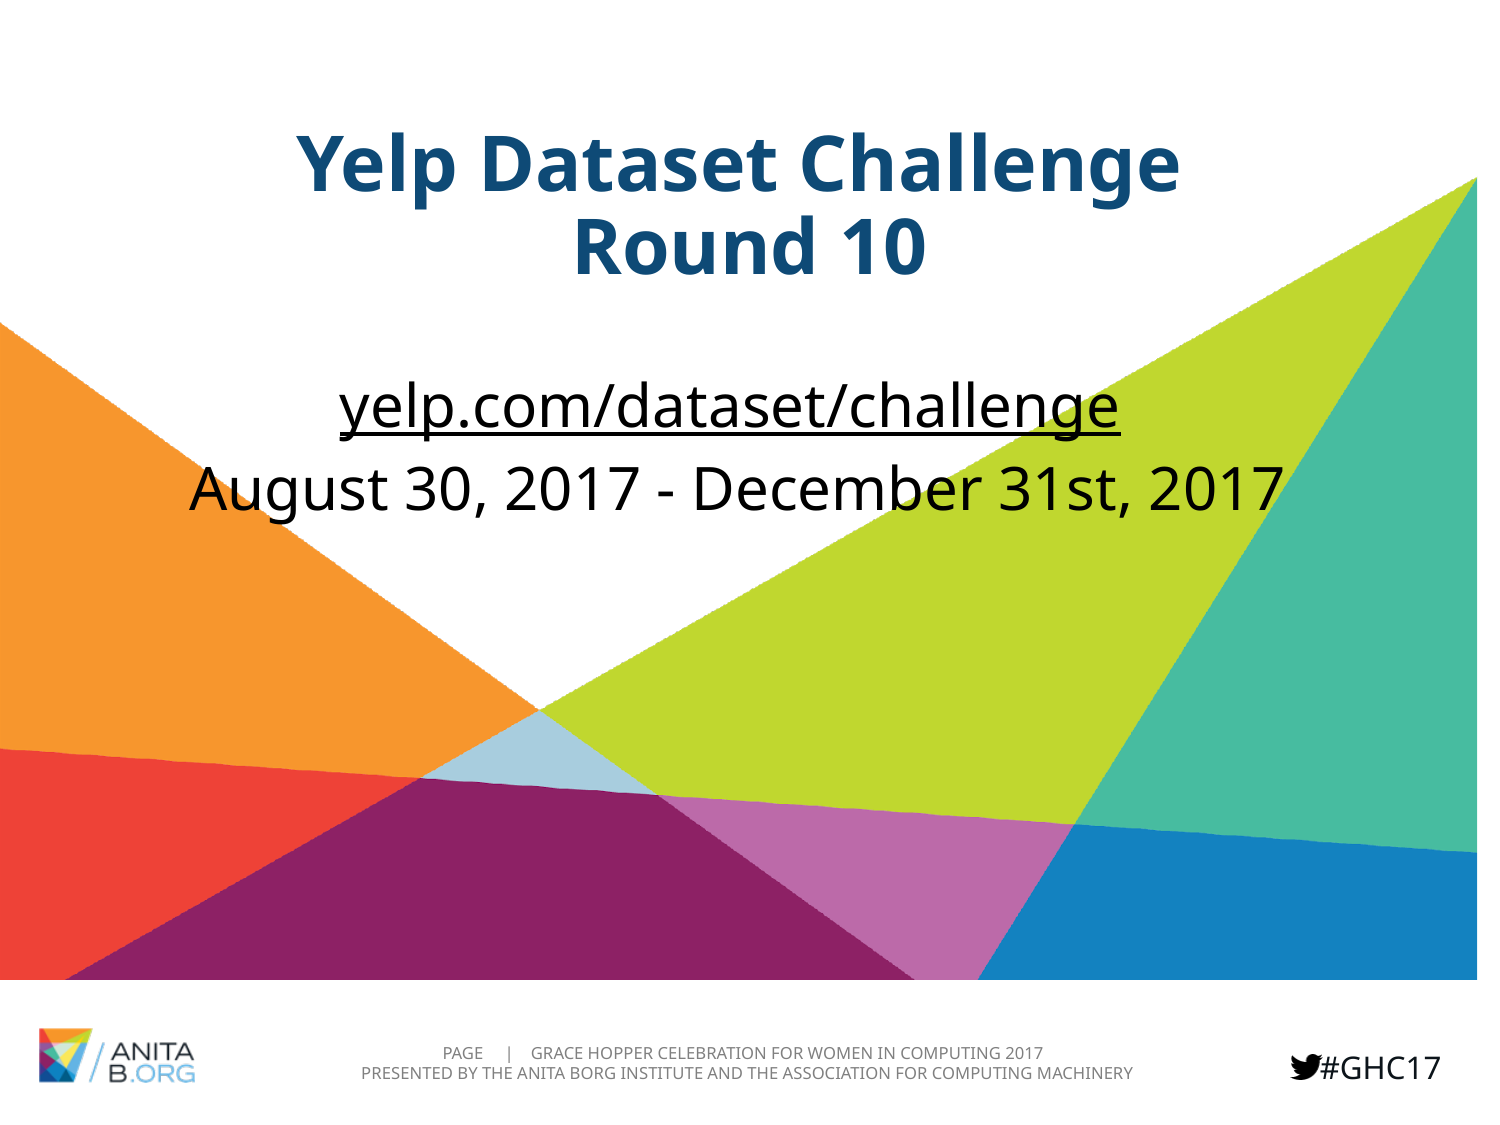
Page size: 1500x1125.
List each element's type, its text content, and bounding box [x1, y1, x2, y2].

picture [39, 1028, 195, 1083]
picture [1290, 1051, 1323, 1083]
picture [0, 299, 1478, 980]
title Yelp Dataset Challenge Round 10 [0, 2, 1500, 299]
list yelp.com/dataset/challenge August 30, 2017 - December 31st, 2017 [175, 361, 1301, 525]
